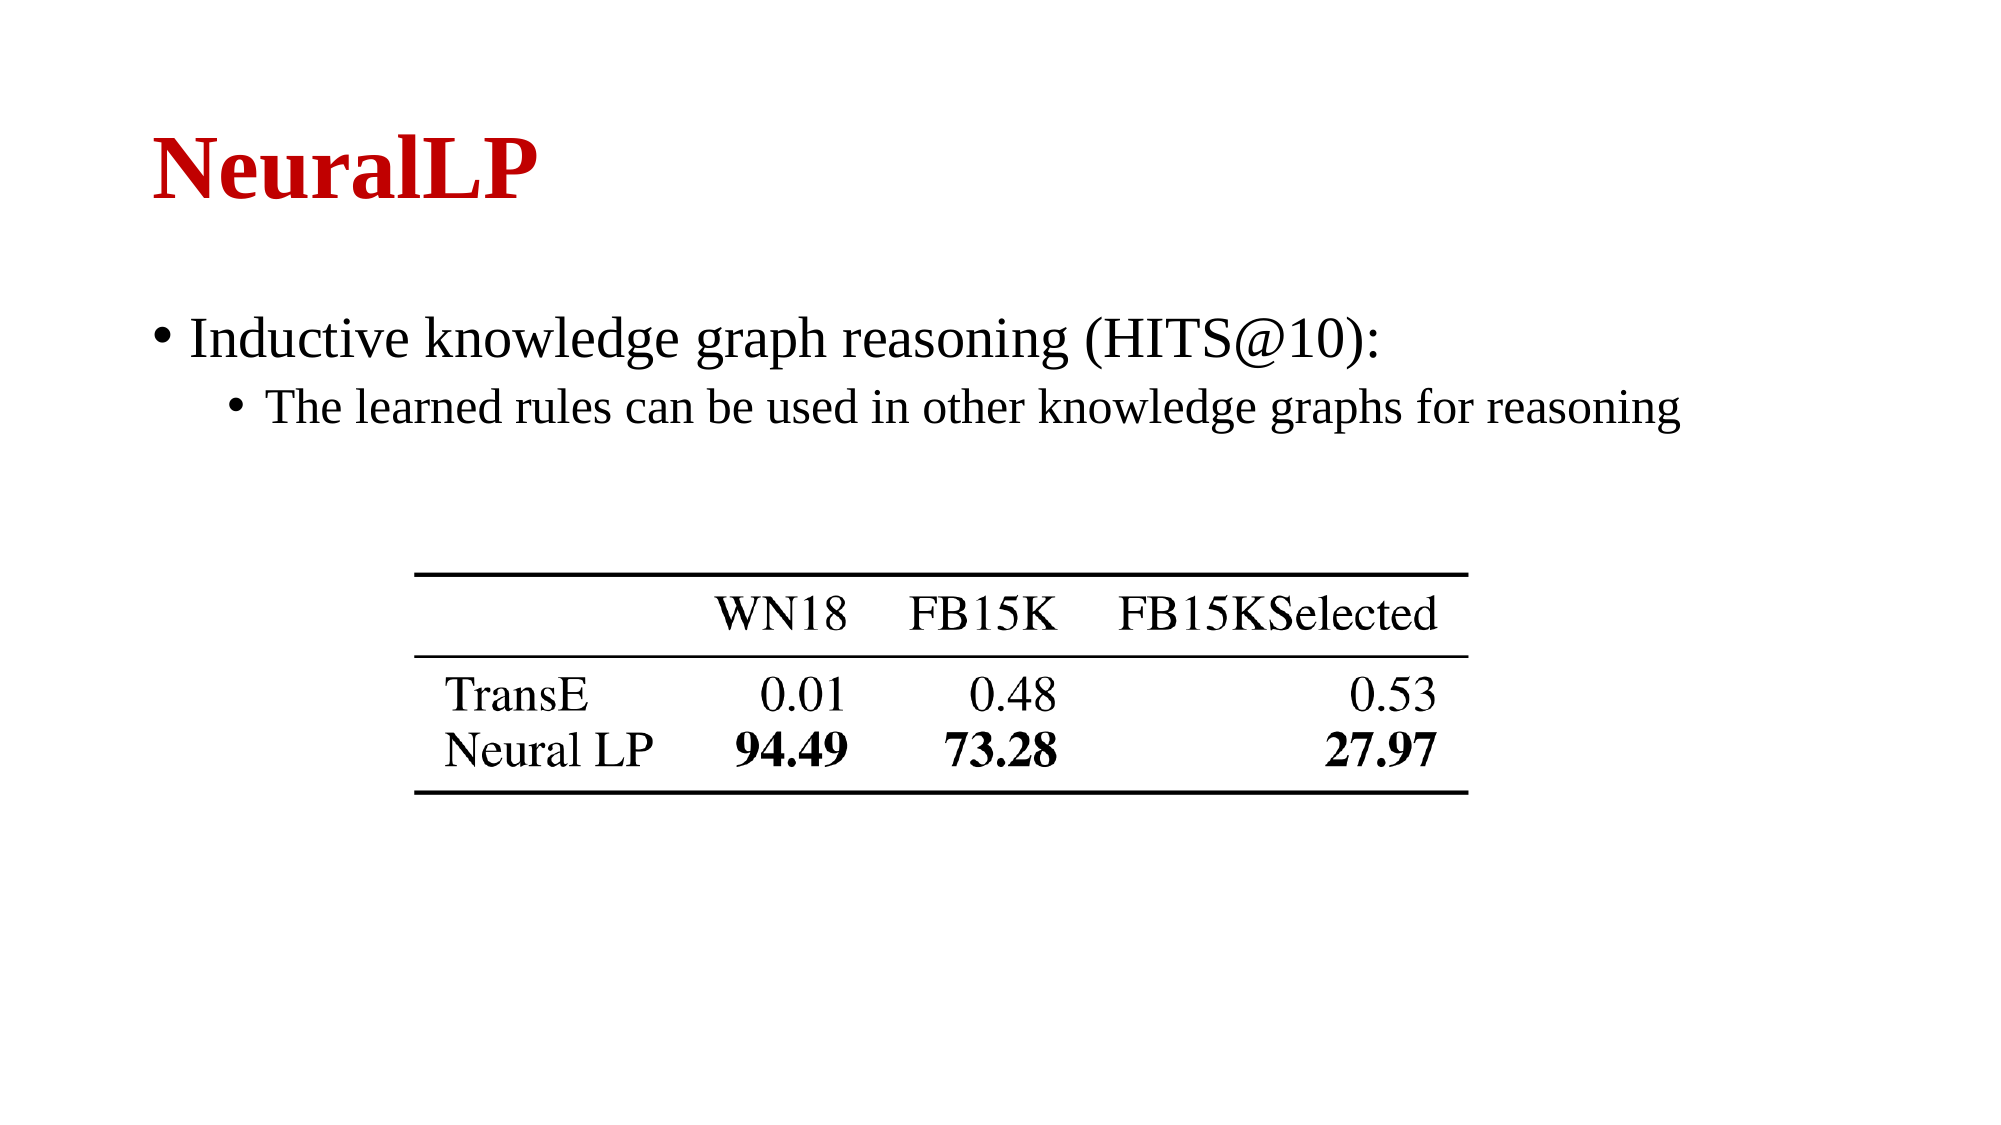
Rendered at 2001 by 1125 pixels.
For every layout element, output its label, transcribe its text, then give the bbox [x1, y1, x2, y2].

list Inductive knowledge graph reasoning (HITS@10): The learned rules can be used in other knowledge graphs for reasoning [137, 299, 1863, 1014]
title NeuralLP [137, 59, 1863, 278]
picture [402, 562, 1476, 806]
